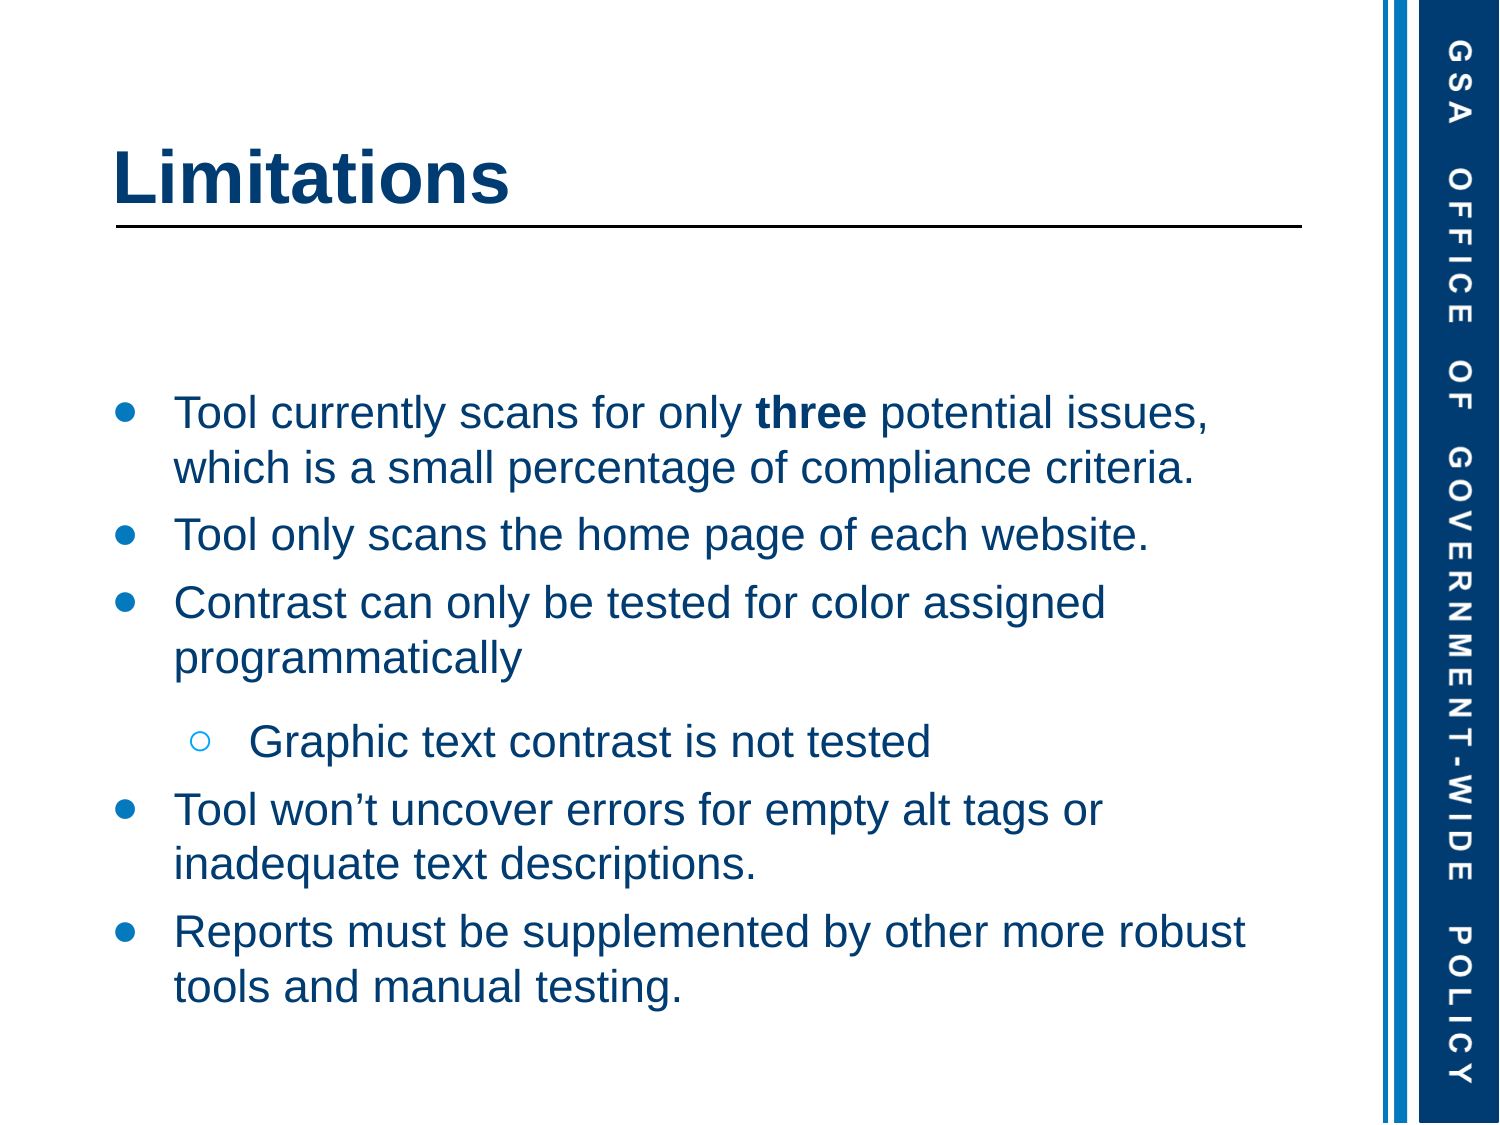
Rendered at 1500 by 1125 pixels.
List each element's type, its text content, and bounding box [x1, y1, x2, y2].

picture [1383, 0, 1500, 1124]
title Limitations [97, 40, 1302, 234]
list Tool currently scans for only three potential issues, which is a small percentage of compliance criteria. Tool only scans the home page of each website. Contrast can only be tested for color assigned programmatically Graphic text contrast is not tested Tool won’t uncover errors for empty alt tags or inadequate text descriptions. Reports must be supplemented by other more robust tools and manual testing. [83, 367, 1321, 741]
